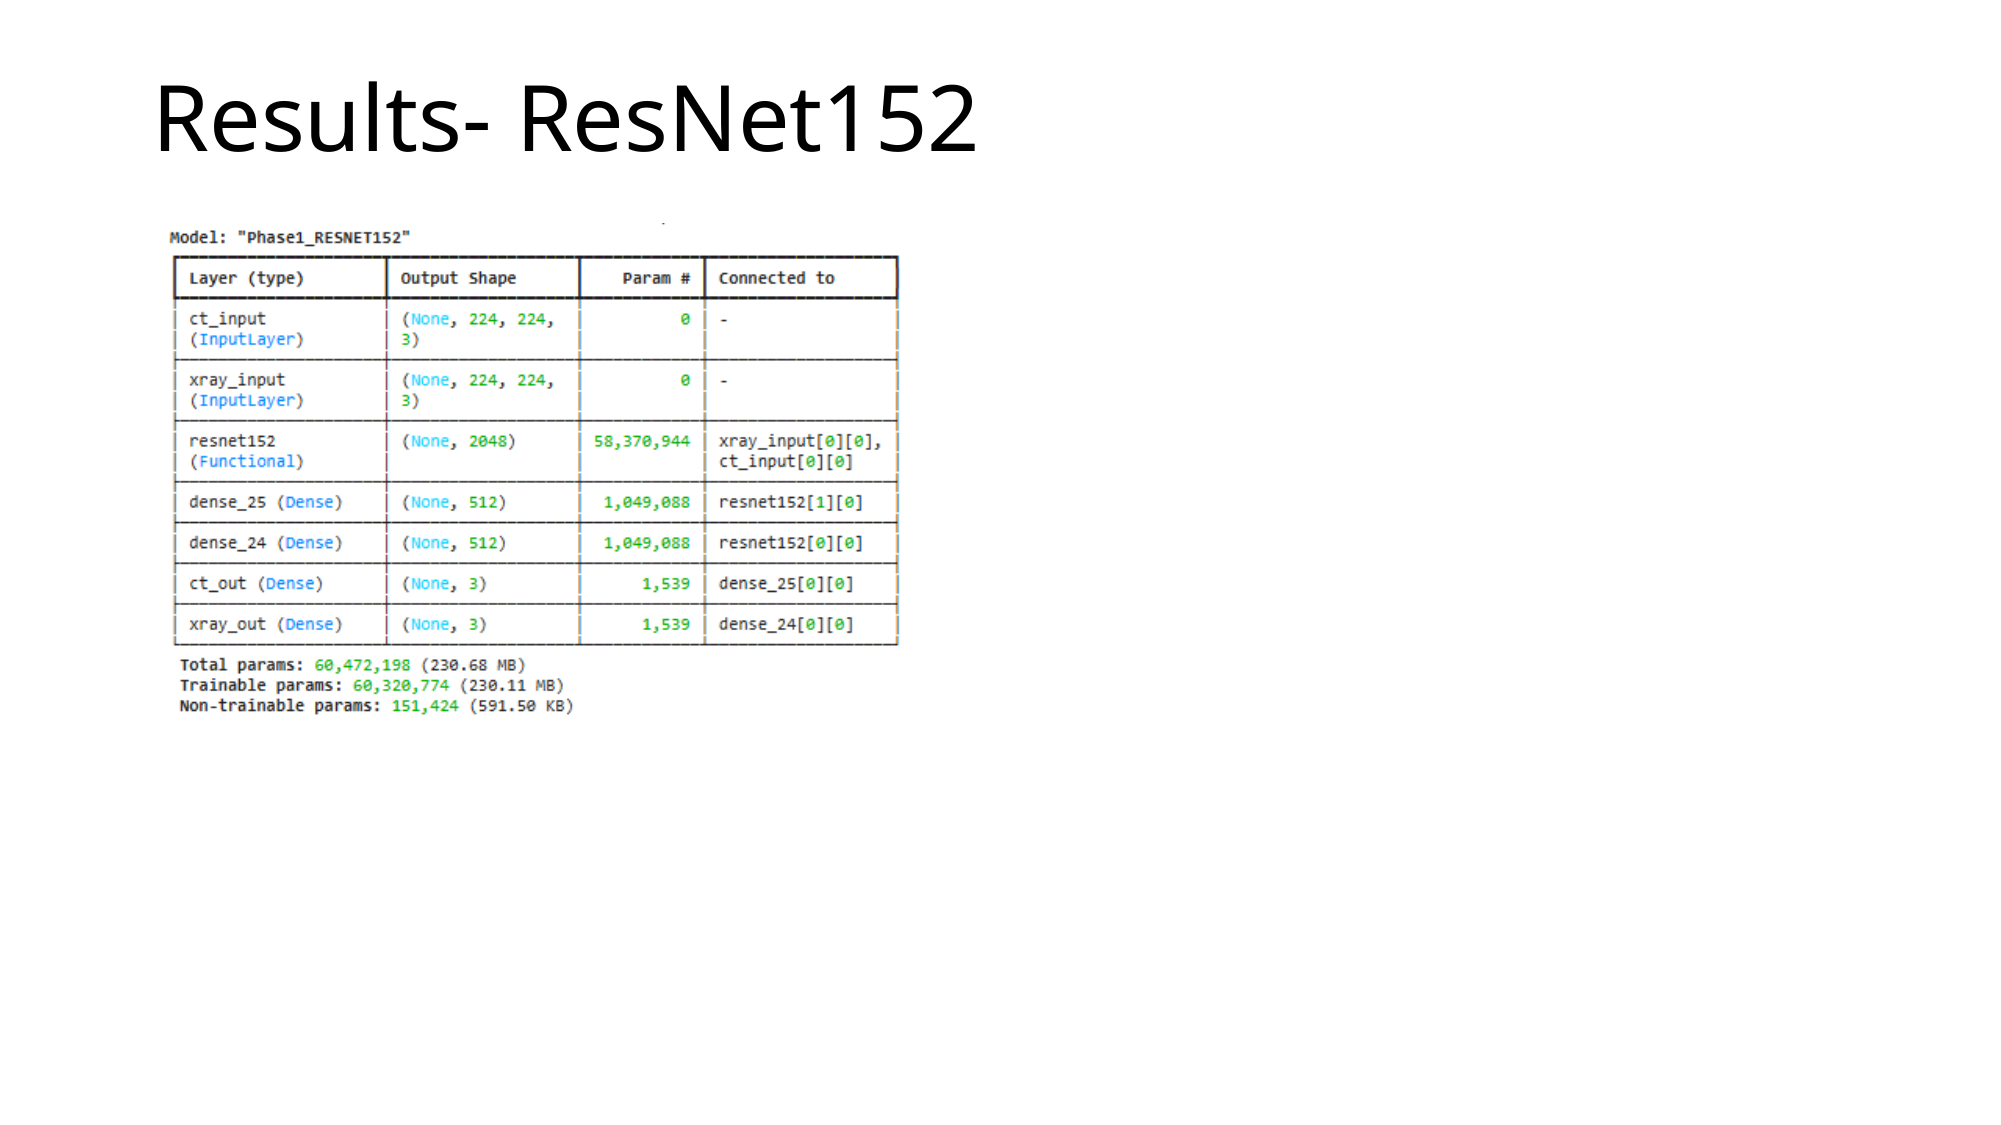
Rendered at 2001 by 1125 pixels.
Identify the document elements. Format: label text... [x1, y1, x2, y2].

picture [153, 223, 944, 724]
title Results- ResNet152 [137, 59, 1863, 185]
